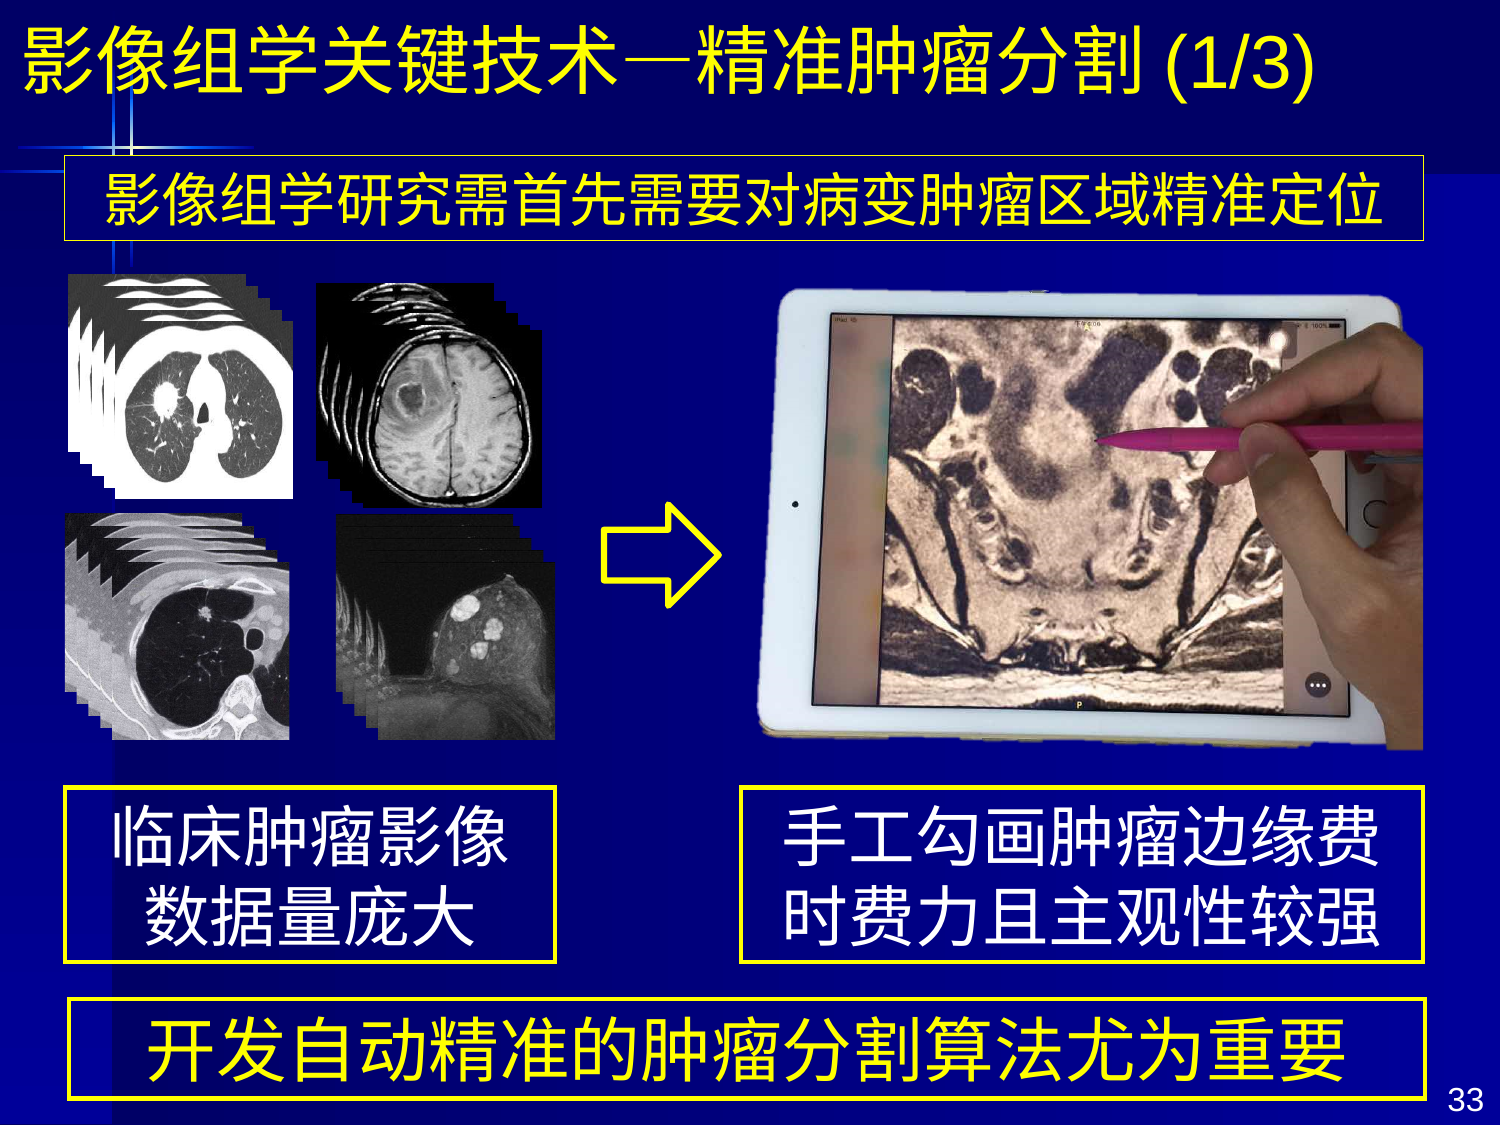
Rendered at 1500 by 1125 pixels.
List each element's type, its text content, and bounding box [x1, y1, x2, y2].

text_box [603, 504, 719, 606]
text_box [68, 274, 294, 500]
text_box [64, 513, 290, 740]
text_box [335, 514, 556, 740]
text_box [316, 283, 542, 509]
text_box 影像组学研究需首先需要对病变肿瘤区域精准定位 [64, 155, 1424, 241]
text_box 开发自动精准的肿瘤分割算法尤为重要 [68, 998, 1425, 1099]
picture [740, 264, 1424, 752]
text_box 临床肿瘤影像数据量庞大 [64, 787, 556, 963]
text_box 影像组学关键技术—精准肿瘤分割(1/3) [5, 5, 1365, 126]
text_box 手工勾画肿瘤边缘费时费力且主观性较强 [741, 787, 1424, 963]
